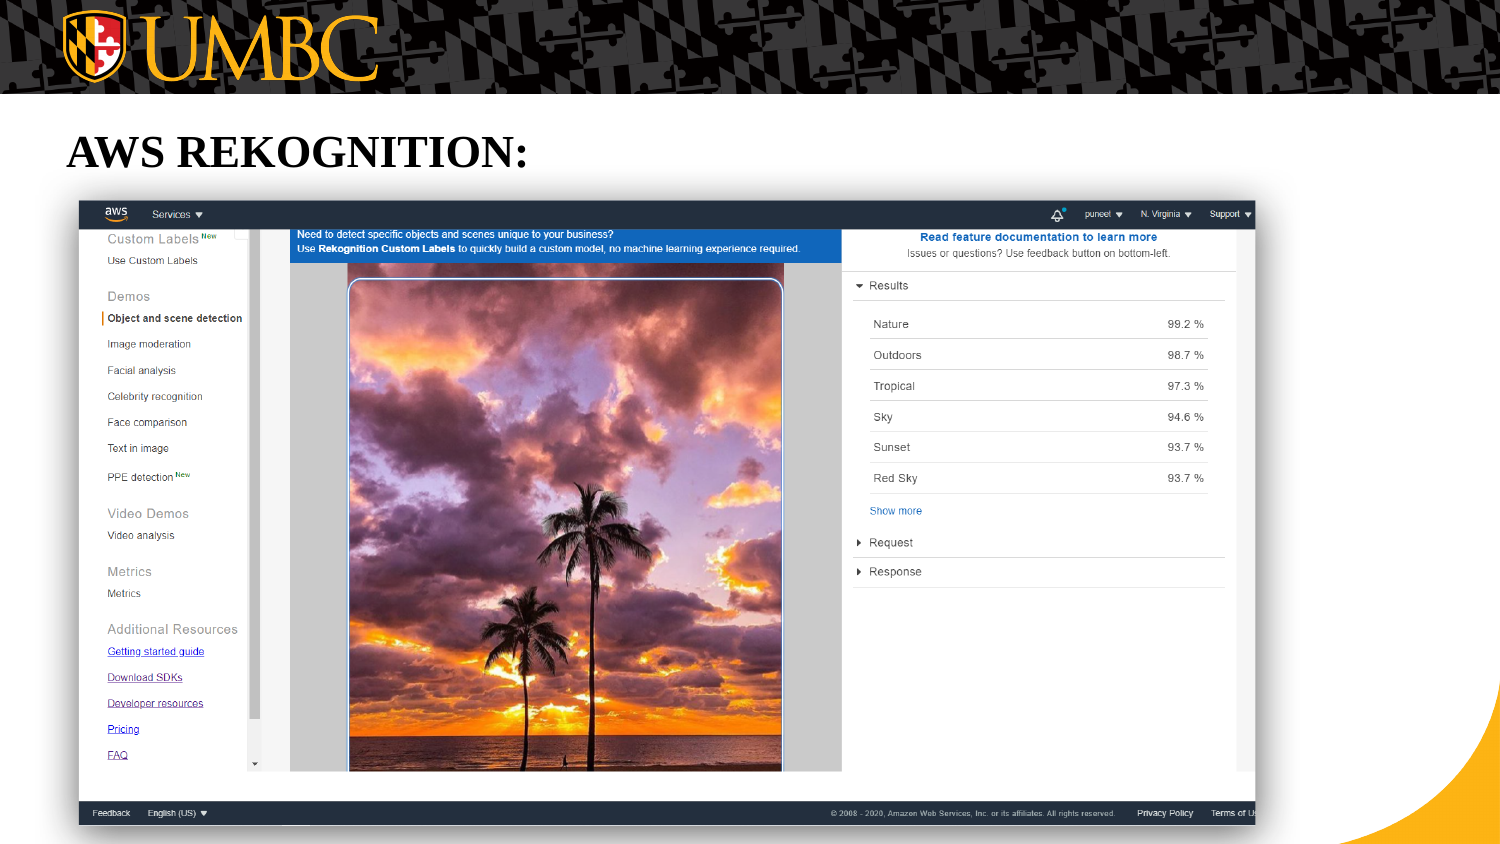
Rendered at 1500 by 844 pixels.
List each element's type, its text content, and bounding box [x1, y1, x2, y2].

title AWS REKOGNITION: [51, 106, 1449, 201]
picture [0, 0, 1500, 94]
picture [1338, 679, 1500, 844]
picture [78, 200, 1256, 827]
